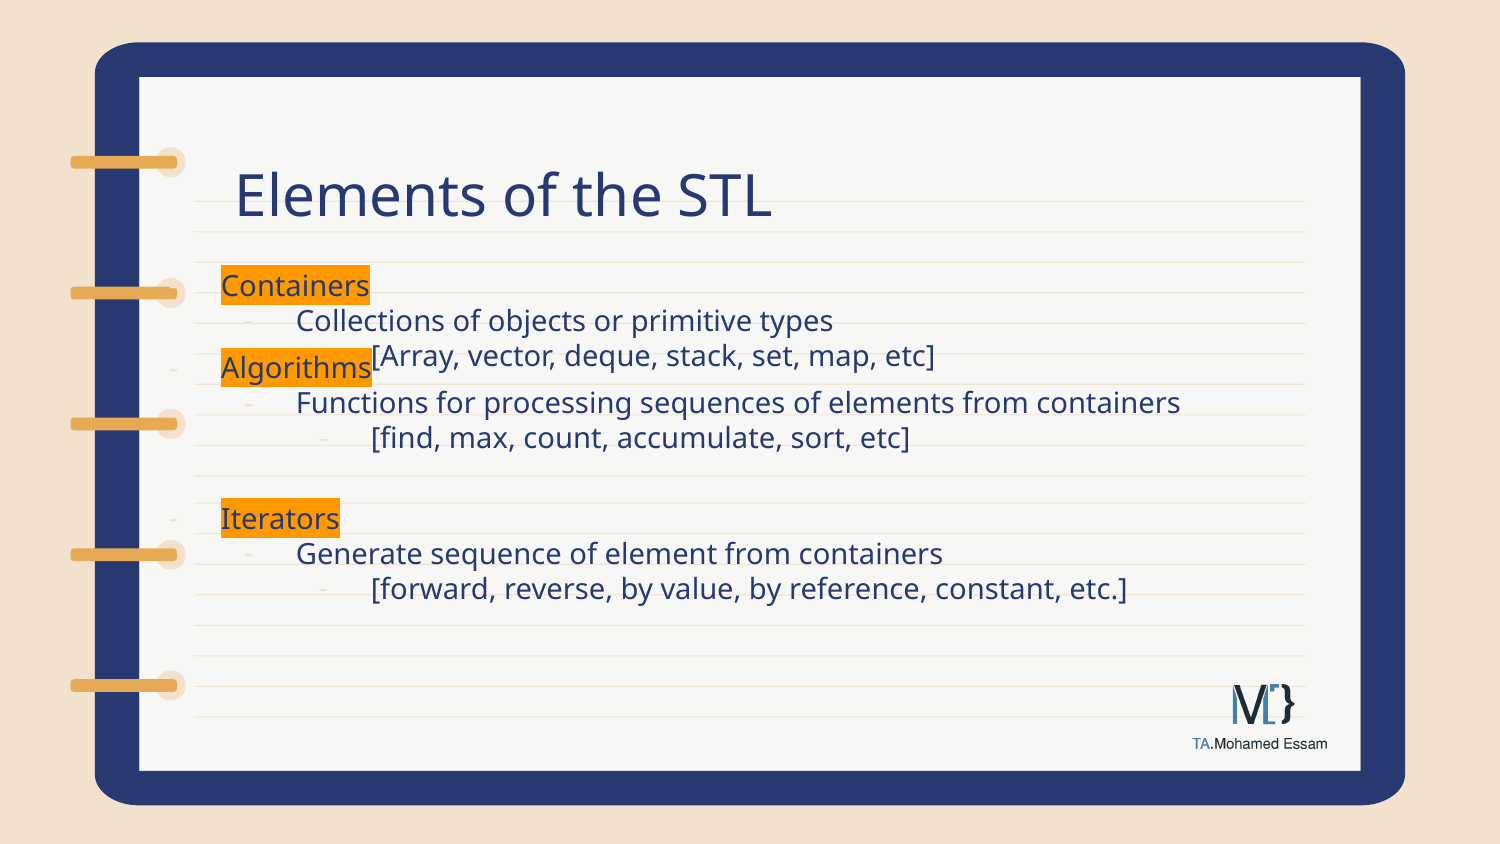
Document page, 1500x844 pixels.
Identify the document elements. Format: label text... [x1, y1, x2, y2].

text_box Containers Collections of objects or primitive types [Array, vector, deque, stack, set, map, etc] [130, 252, 1500, 334]
picture [1077, 524, 1443, 844]
text_box Algorithms Functions for processing sequences of elements from containers [find, max, count, accumulate, sort, etc] [130, 334, 1500, 470]
text_box Elements of the STL [219, 143, 1194, 202]
text_box Iterators Generate sequence of element from containers [forward, reverse, by value, by reference, constant, etc.] [130, 485, 1500, 621]
